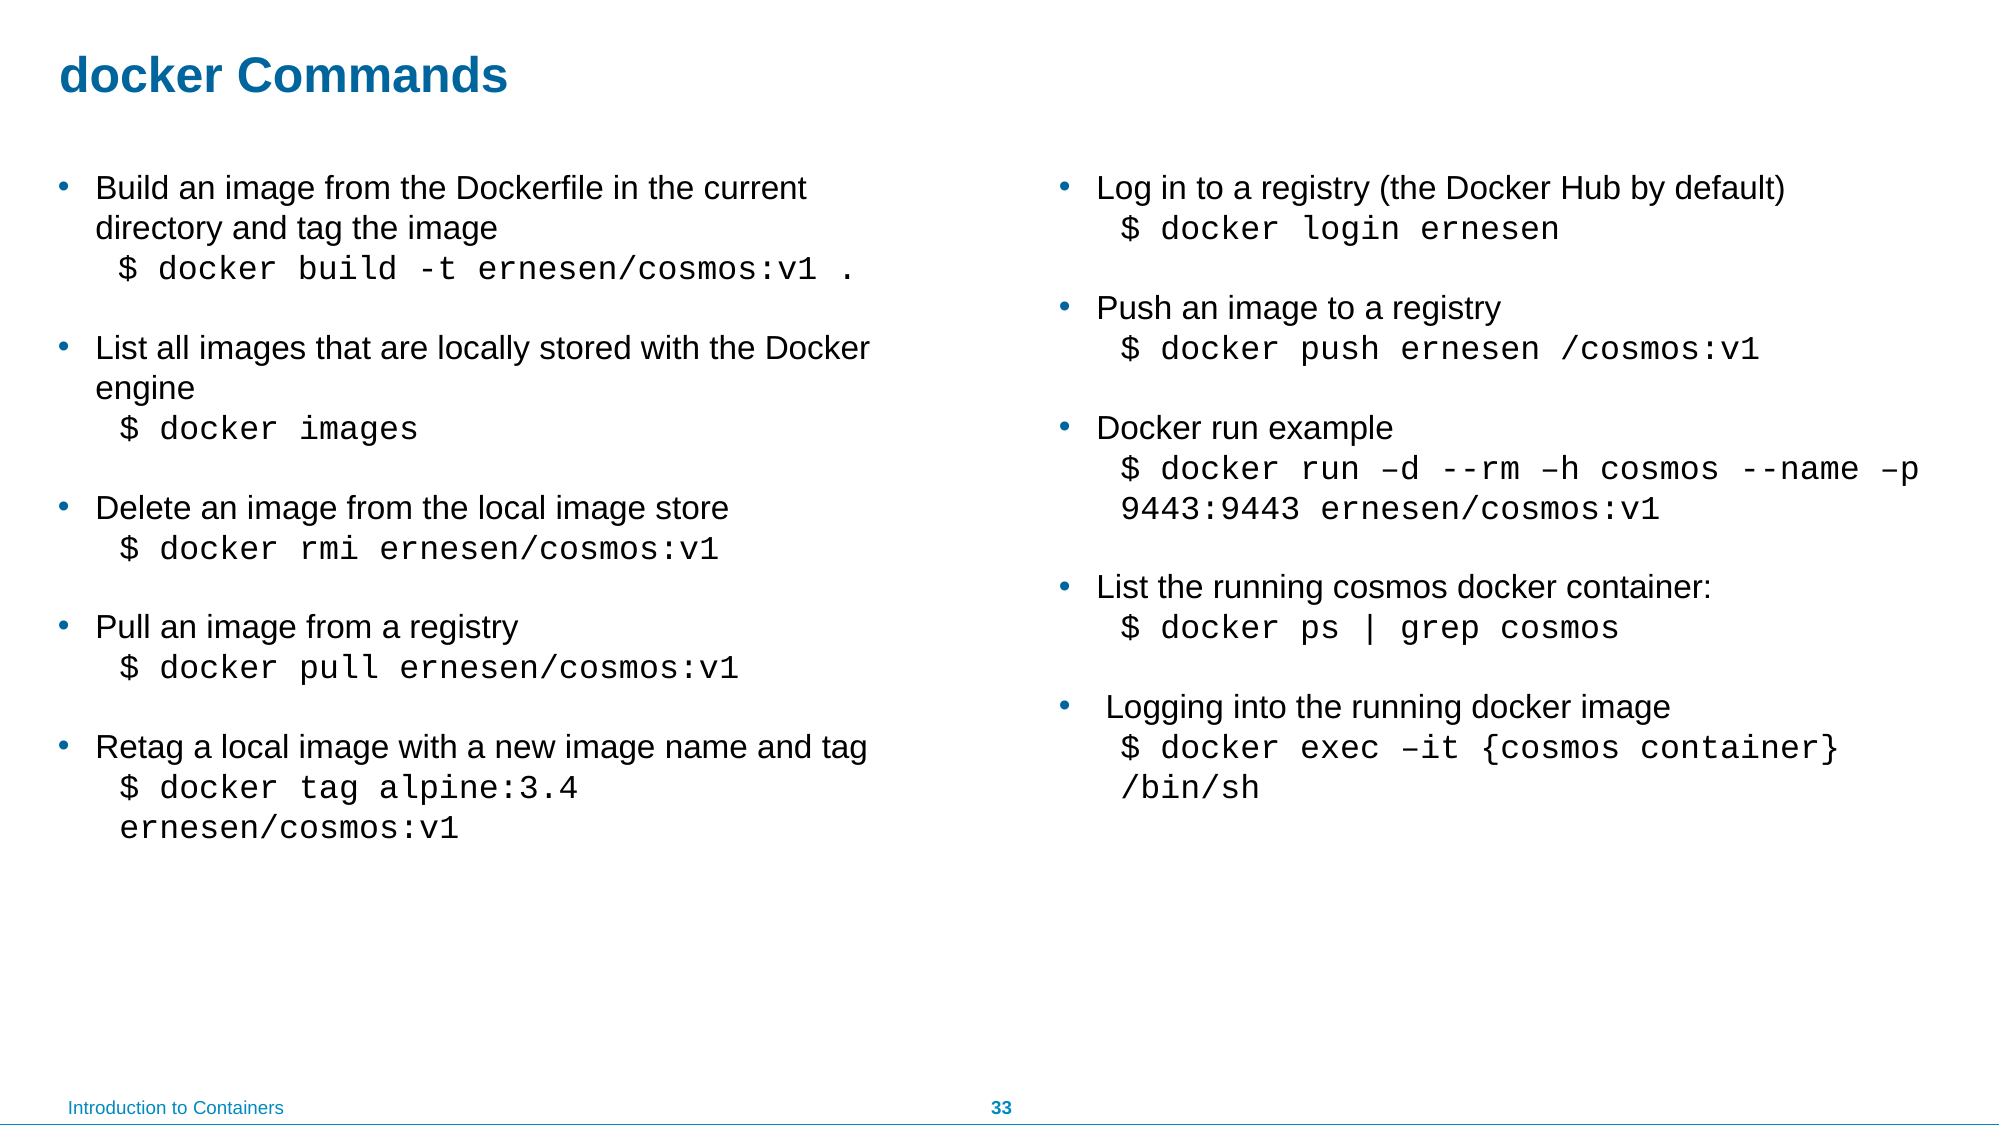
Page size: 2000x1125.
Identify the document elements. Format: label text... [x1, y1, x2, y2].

list Log in to a registry (the Docker Hub by default) $ docker login ernesen Push an image to a registry $ docker push ernesen /cosmos:v1 Docker run example $ docker run –d --rm –h cosmos --name –p 9443:9443 ernesen/cosmos:v1 List the running cosmos docker container: $ docker ps | grep cosmos Logging into the running docker image $ docker exec –it {cosmos container} /bin/sh [1043, 163, 1939, 1073]
slide_number 33 [914, 1096, 1096, 1124]
title docker Commands [44, 38, 1980, 115]
list Build an image from the Dockerfile in the current directory and tag the image $ docker build -t ernesen/cosmos:v1 . List all images that are locally stored with the Docker engine $ docker images Delete an image from the local image store $ docker rmi ernesen/cosmos:v1 Pull an image from a registry $ docker pull ernesen/cosmos:v1 Retag a local image with a new image name and tag $ docker tag alpine:3.4 ernesen/cosmos:v1 [42, 163, 938, 1073]
